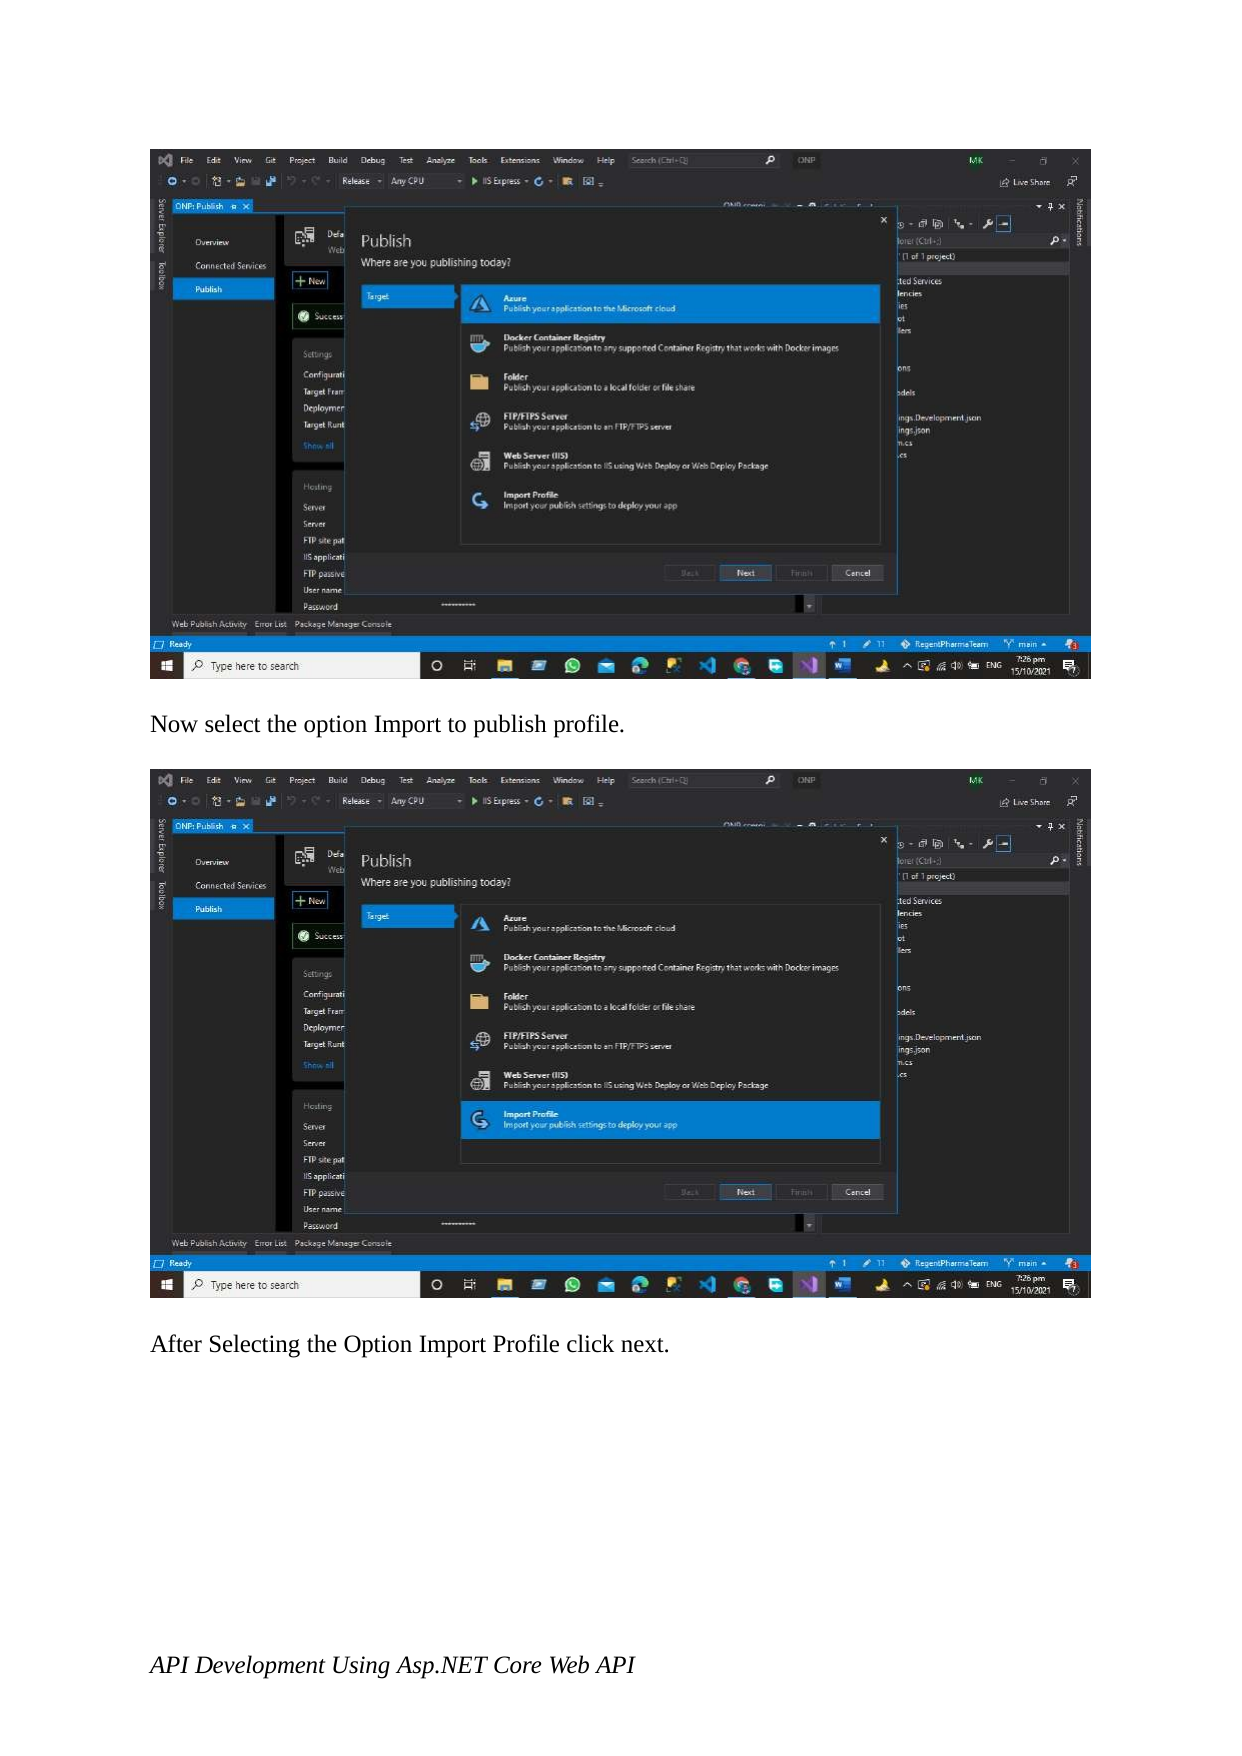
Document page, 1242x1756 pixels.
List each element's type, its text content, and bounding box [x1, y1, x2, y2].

text_box After Selecting the Option Import Profile click next. [147, 1325, 676, 1358]
picture [149, 149, 1091, 679]
picture [149, 769, 1091, 1299]
text_box Now select the option Import to publish profile. [147, 705, 630, 738]
footer API Development Using Asp.NET Core Web API [147, 1649, 643, 1756]
